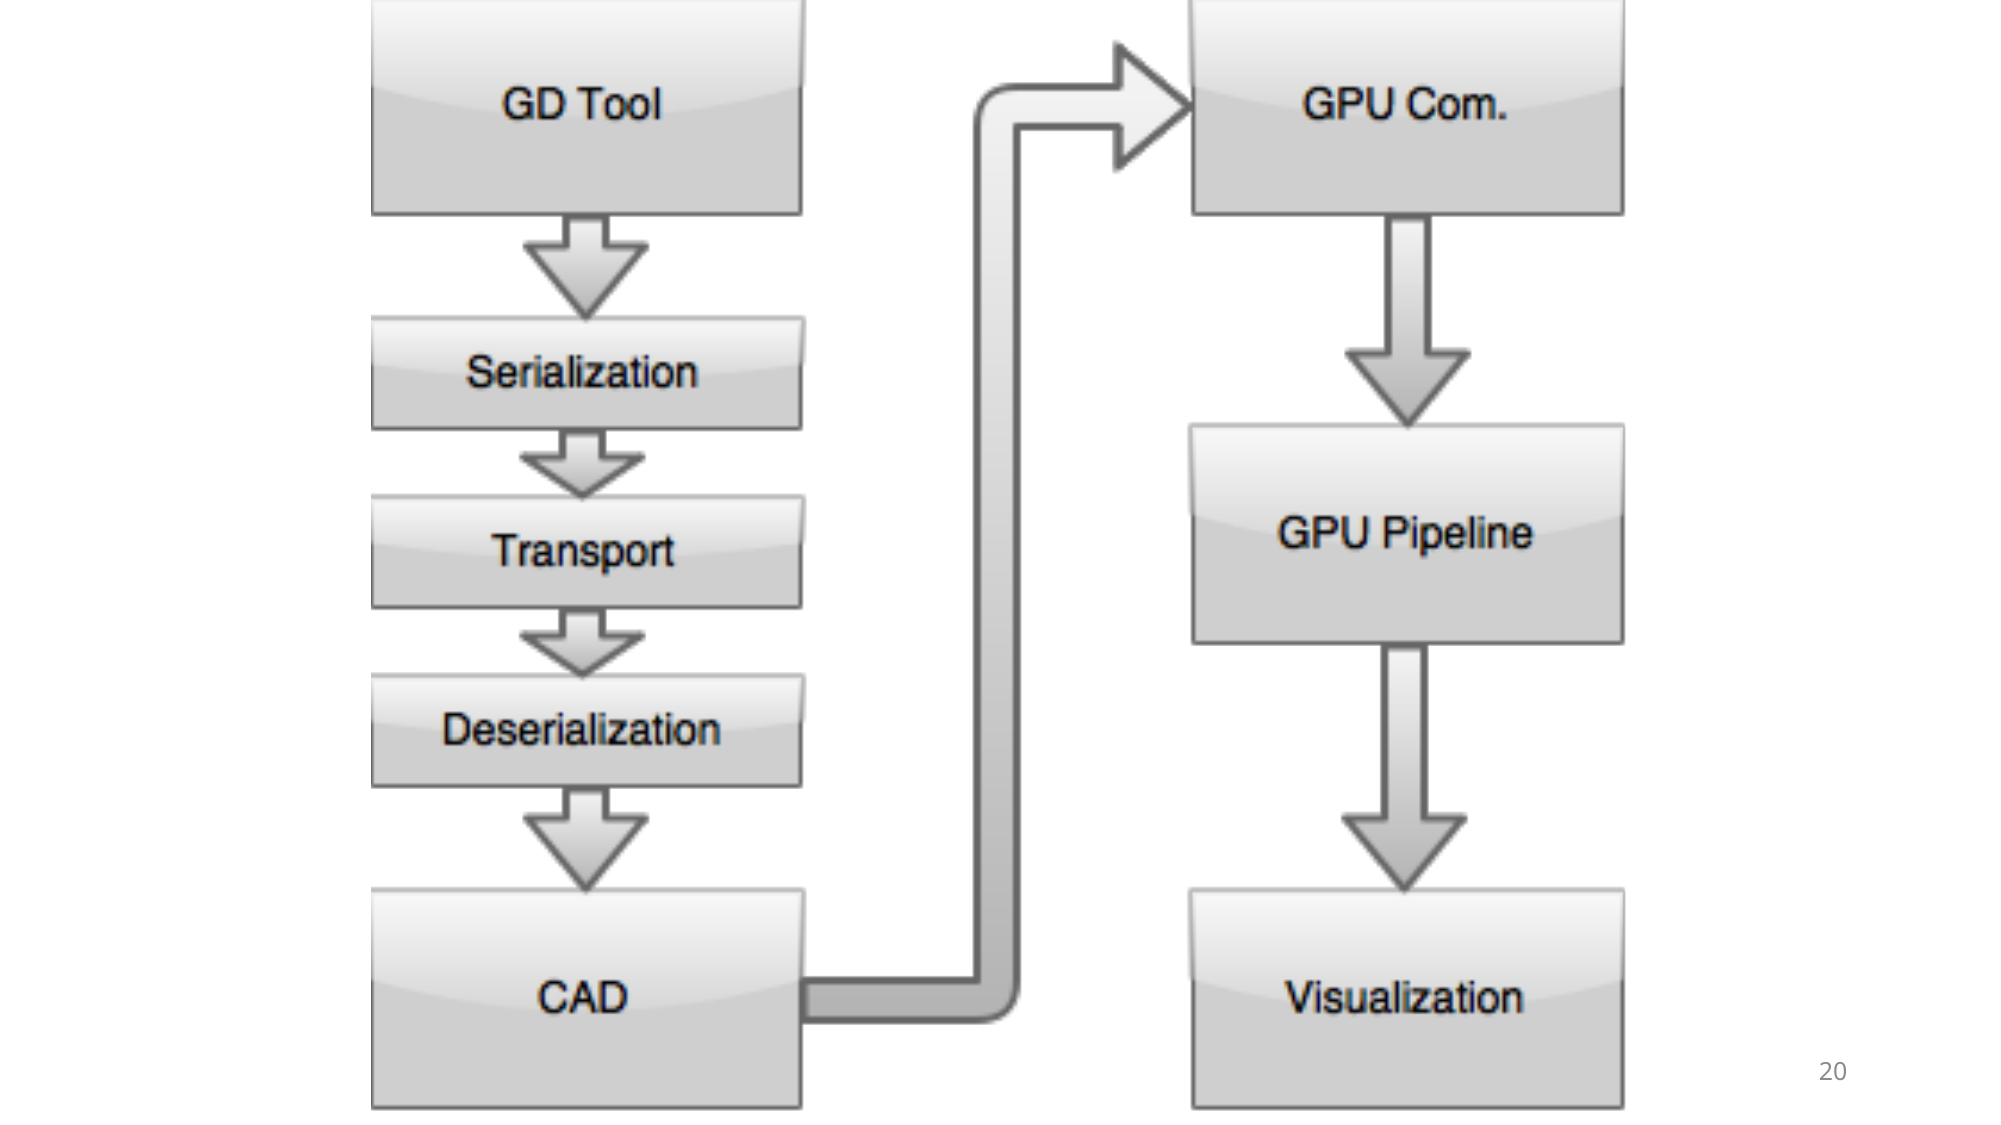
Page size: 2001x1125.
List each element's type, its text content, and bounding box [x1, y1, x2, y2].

picture [371, 0, 1629, 1125]
slide_number 20 [1629, 1042, 1863, 1103]
